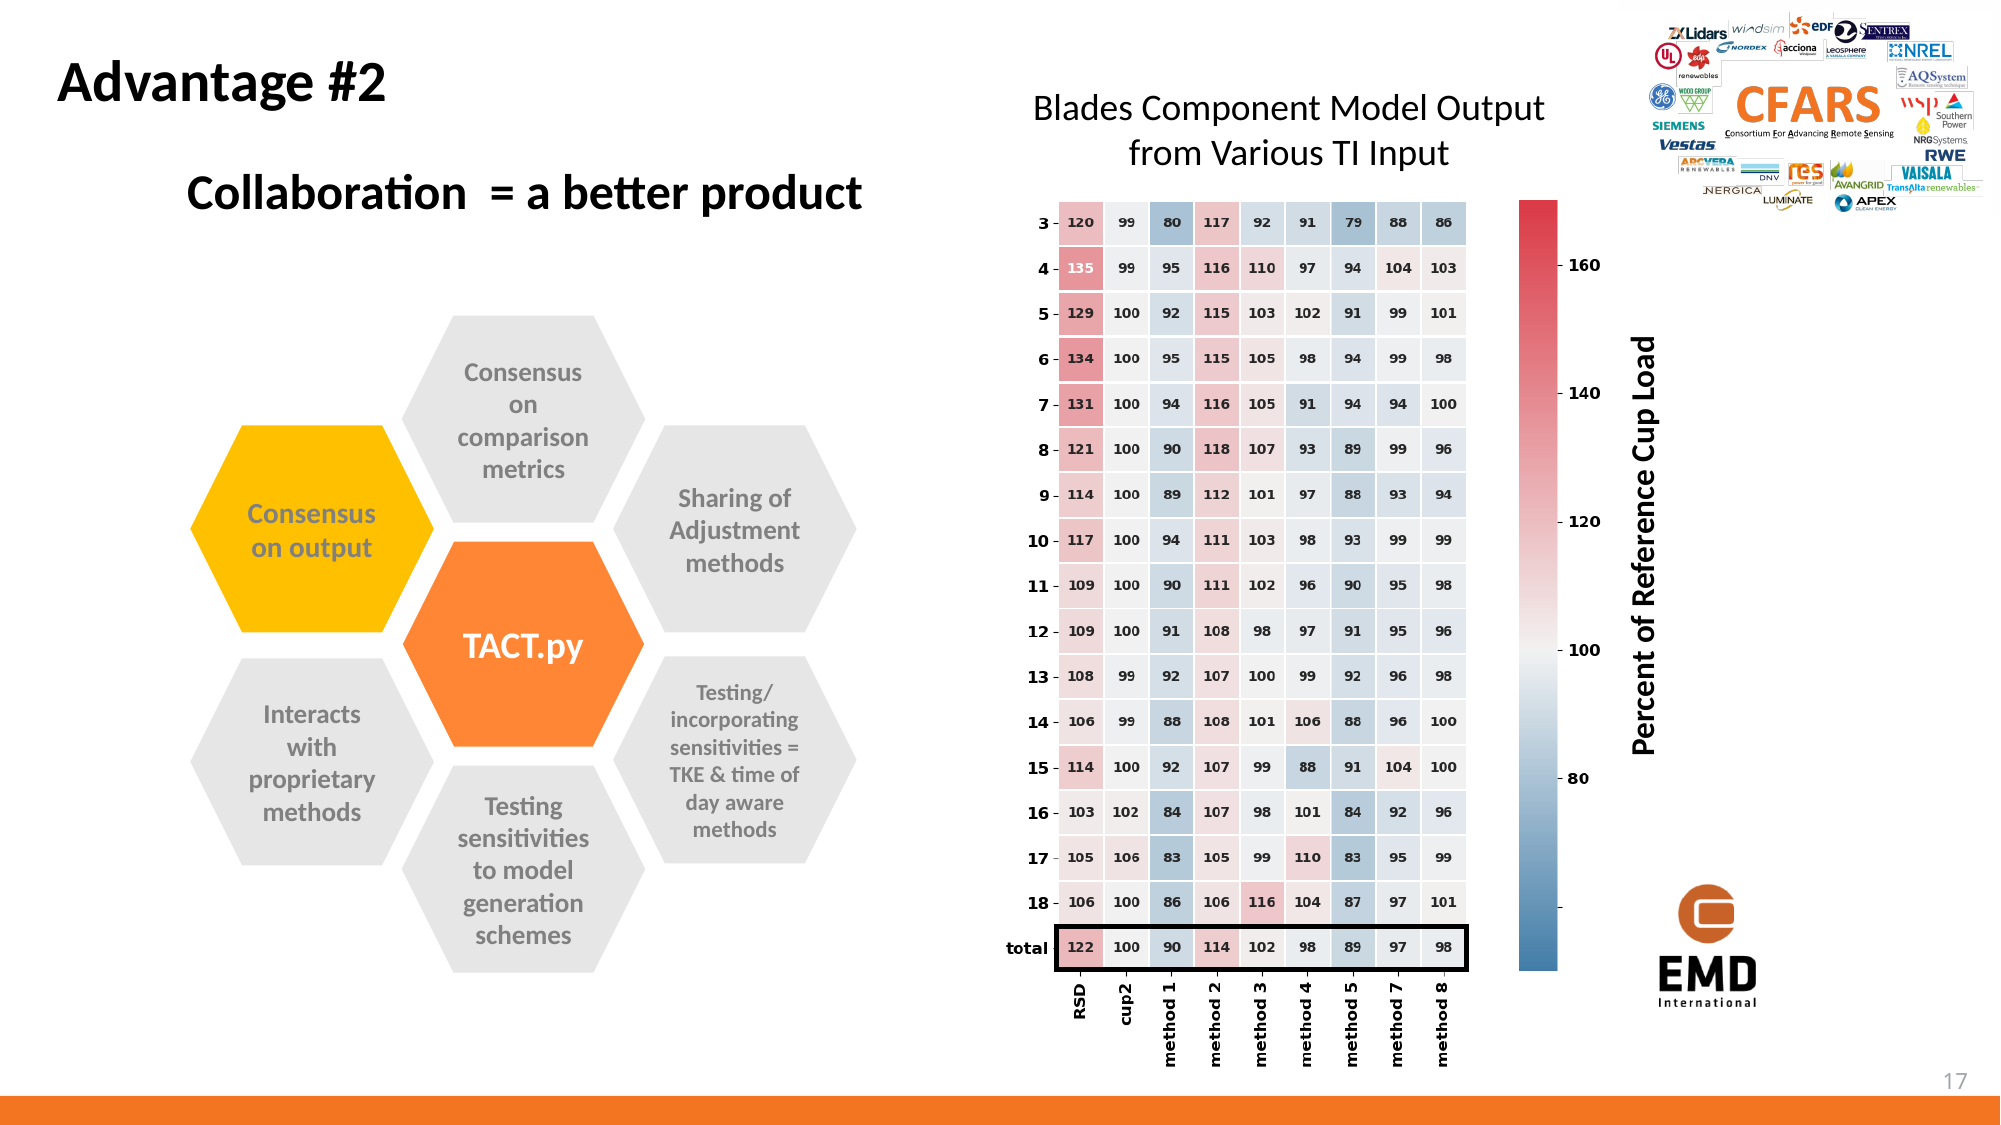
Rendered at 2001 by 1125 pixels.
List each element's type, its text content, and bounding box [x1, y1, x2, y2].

text_box Testing/ incorporating sensitivities = TKE & time of day aware methods [613, 656, 857, 864]
text_box Collaboration = a better product [45, 151, 1005, 227]
text_box Advantage #2 [0, 52, 1532, 112]
text_box Percent of Reference Cup Load [1623, 284, 1669, 808]
text_box Blades Component Model Output from Various TI Input [1010, 75, 1569, 181]
text_box Consensus on comparison metrics [401, 315, 646, 523]
text_box Consensus on output [190, 425, 434, 633]
text_box [0, 1095, 2000, 1125]
text_box [1532, 11, 1992, 261]
text_box Testing sensitivities to model generation schemes [401, 765, 646, 973]
picture [1649, 12, 1983, 212]
picture [989, 181, 1841, 1081]
picture [1617, 0, 2000, 216]
text_box Sharing of Adjustment methods [613, 425, 857, 633]
text_box TACT.py [401, 540, 646, 748]
slide_number 17 [1899, 1052, 1984, 1095]
text_box Interacts with proprietary methods [190, 658, 434, 866]
